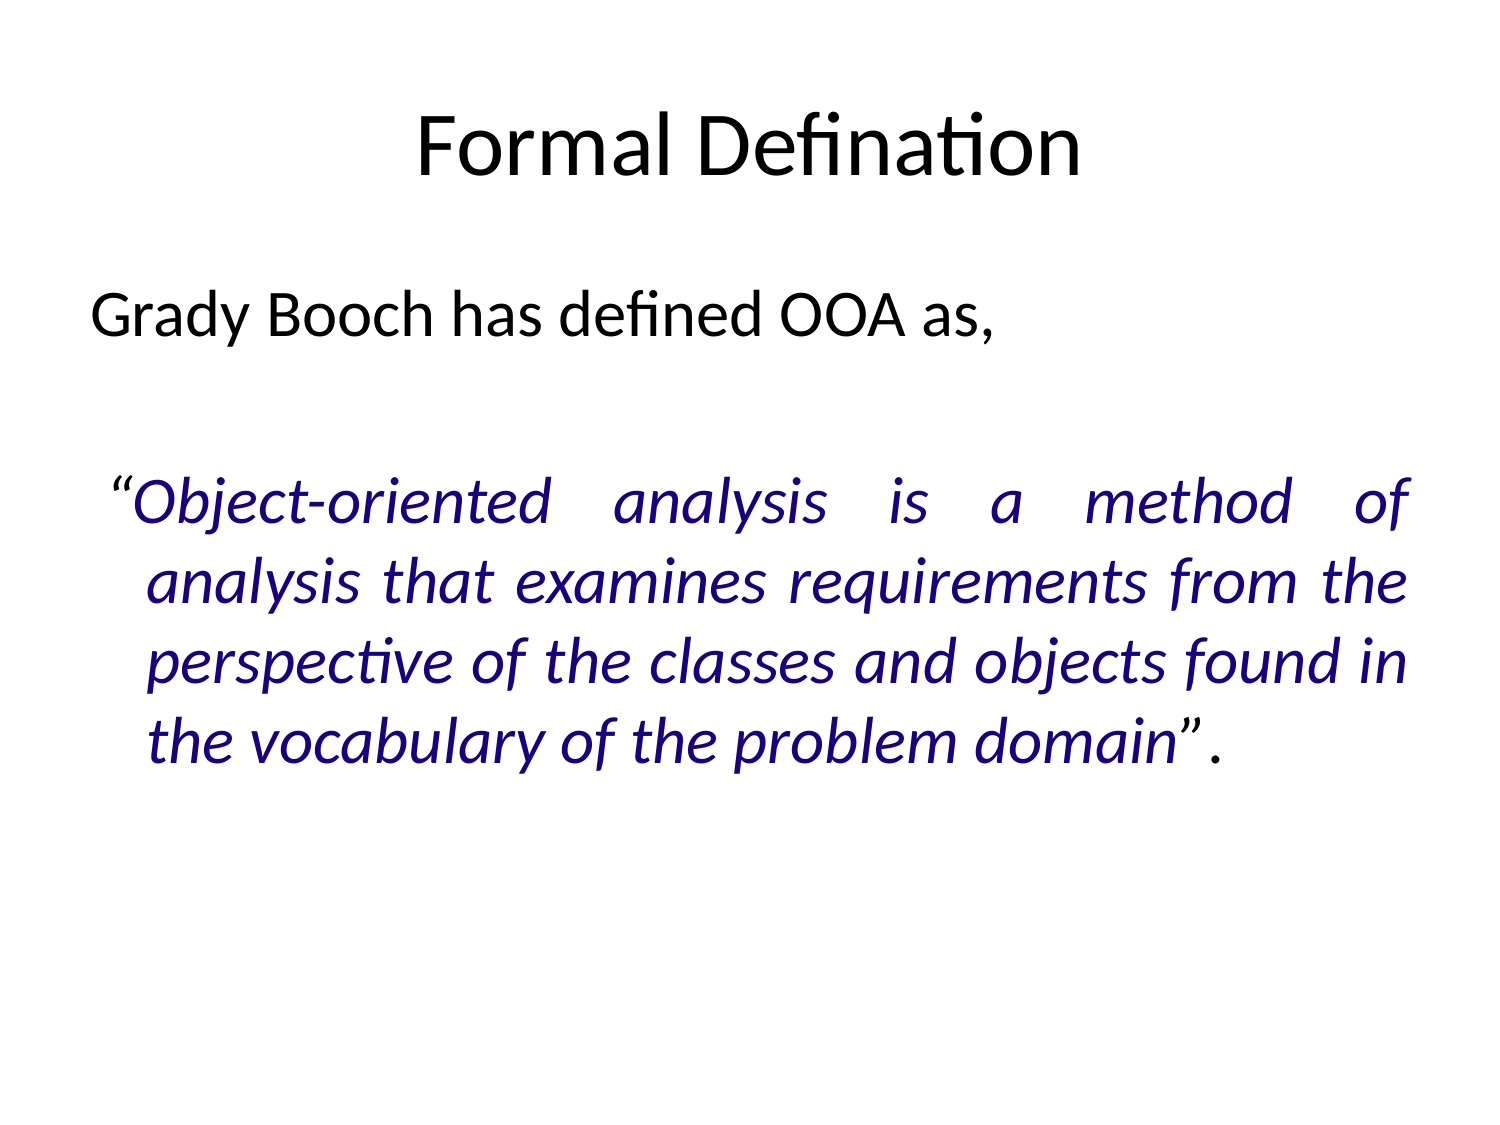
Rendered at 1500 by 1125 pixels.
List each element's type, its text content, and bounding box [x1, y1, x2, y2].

title Formal Defination [75, 45, 1425, 233]
list Grady Booch has defined OOA as, “Object-oriented analysis is a method of analysis that examines requirements from the perspective of the classes and objects found in the vocabulary of the problem domain”. [75, 262, 1425, 1005]
